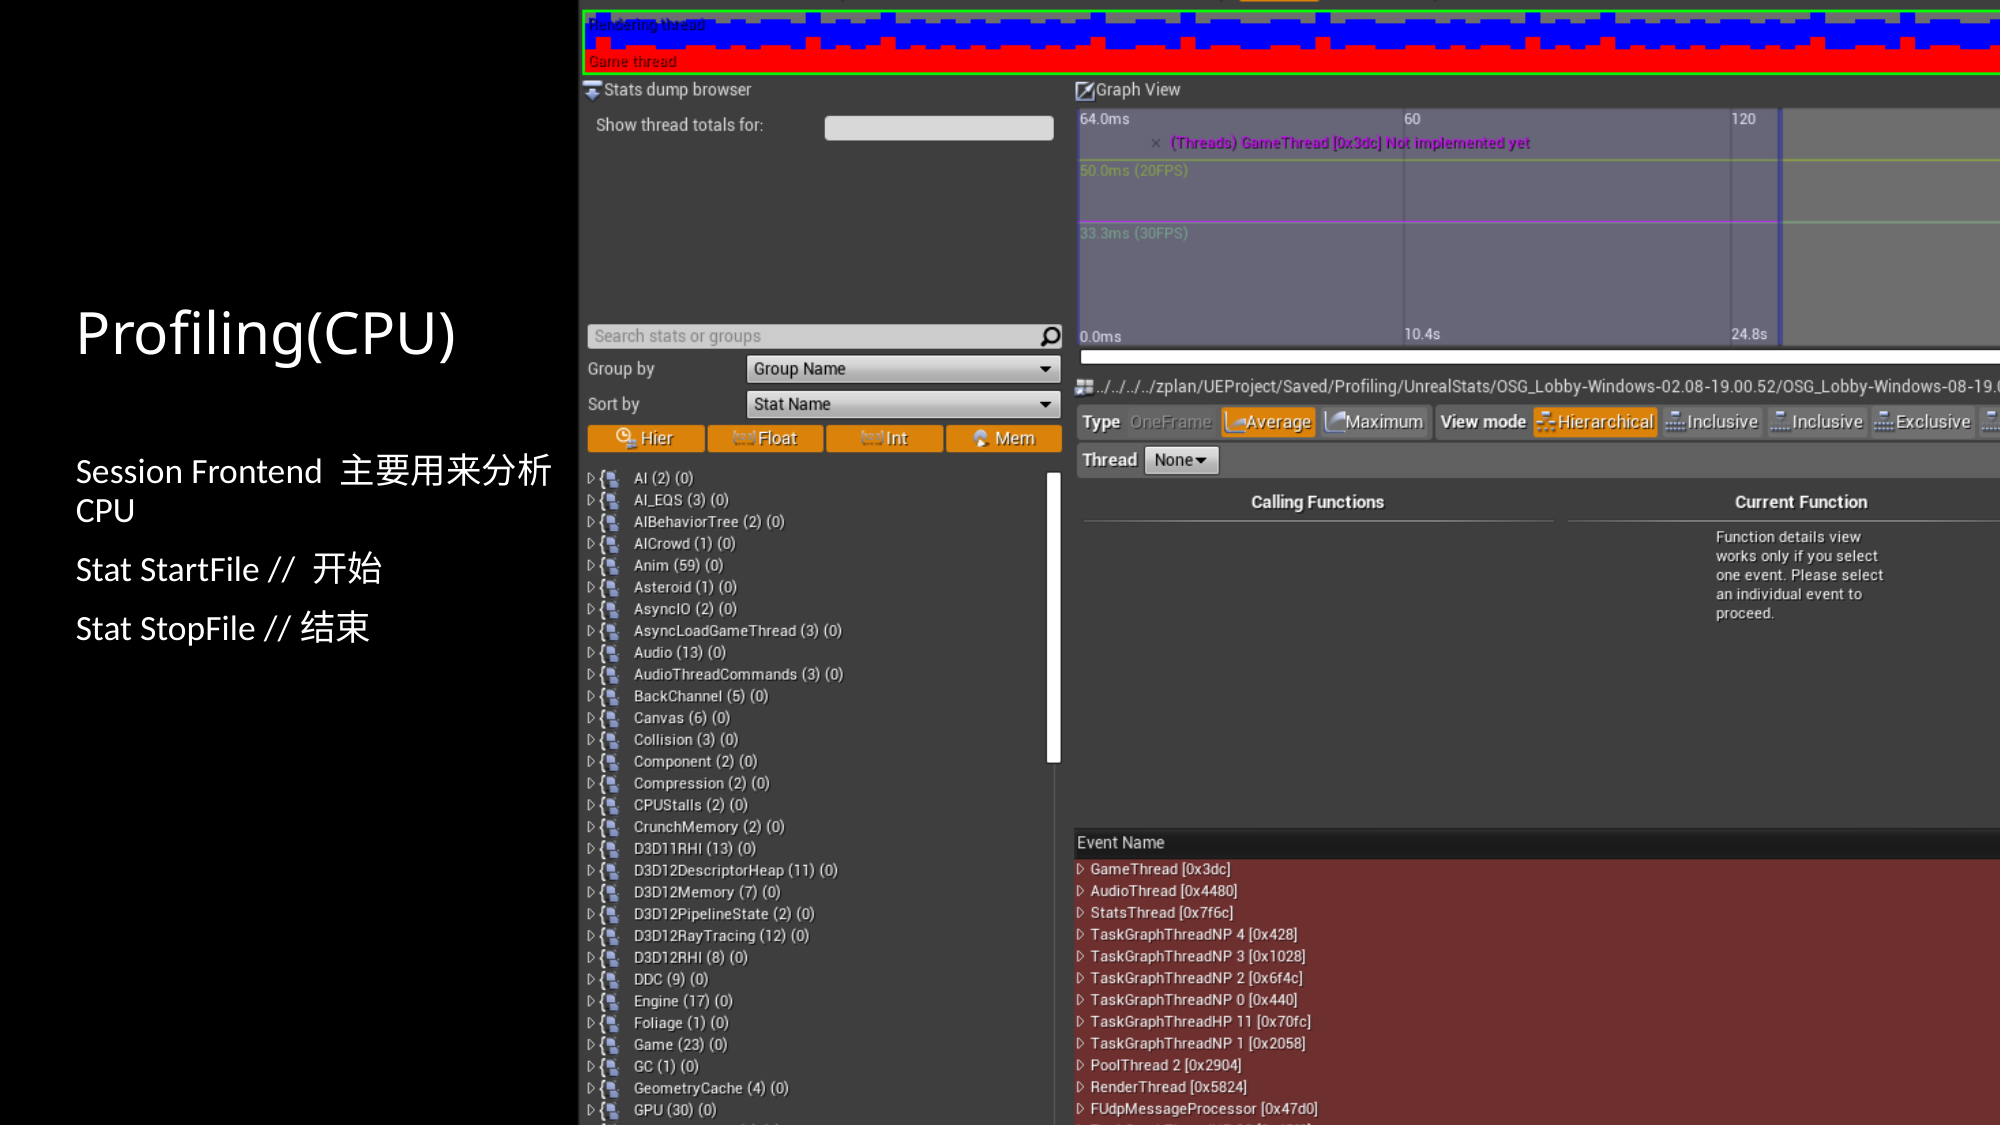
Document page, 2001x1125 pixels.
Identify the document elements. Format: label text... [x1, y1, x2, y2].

title Profiling(CPU) [60, 190, 577, 375]
list Session Frontend 主要用来分析CPU Stat StartFile // 开始 Stat StopFile //结束 [60, 445, 577, 972]
picture [577, 0, 2000, 1125]
